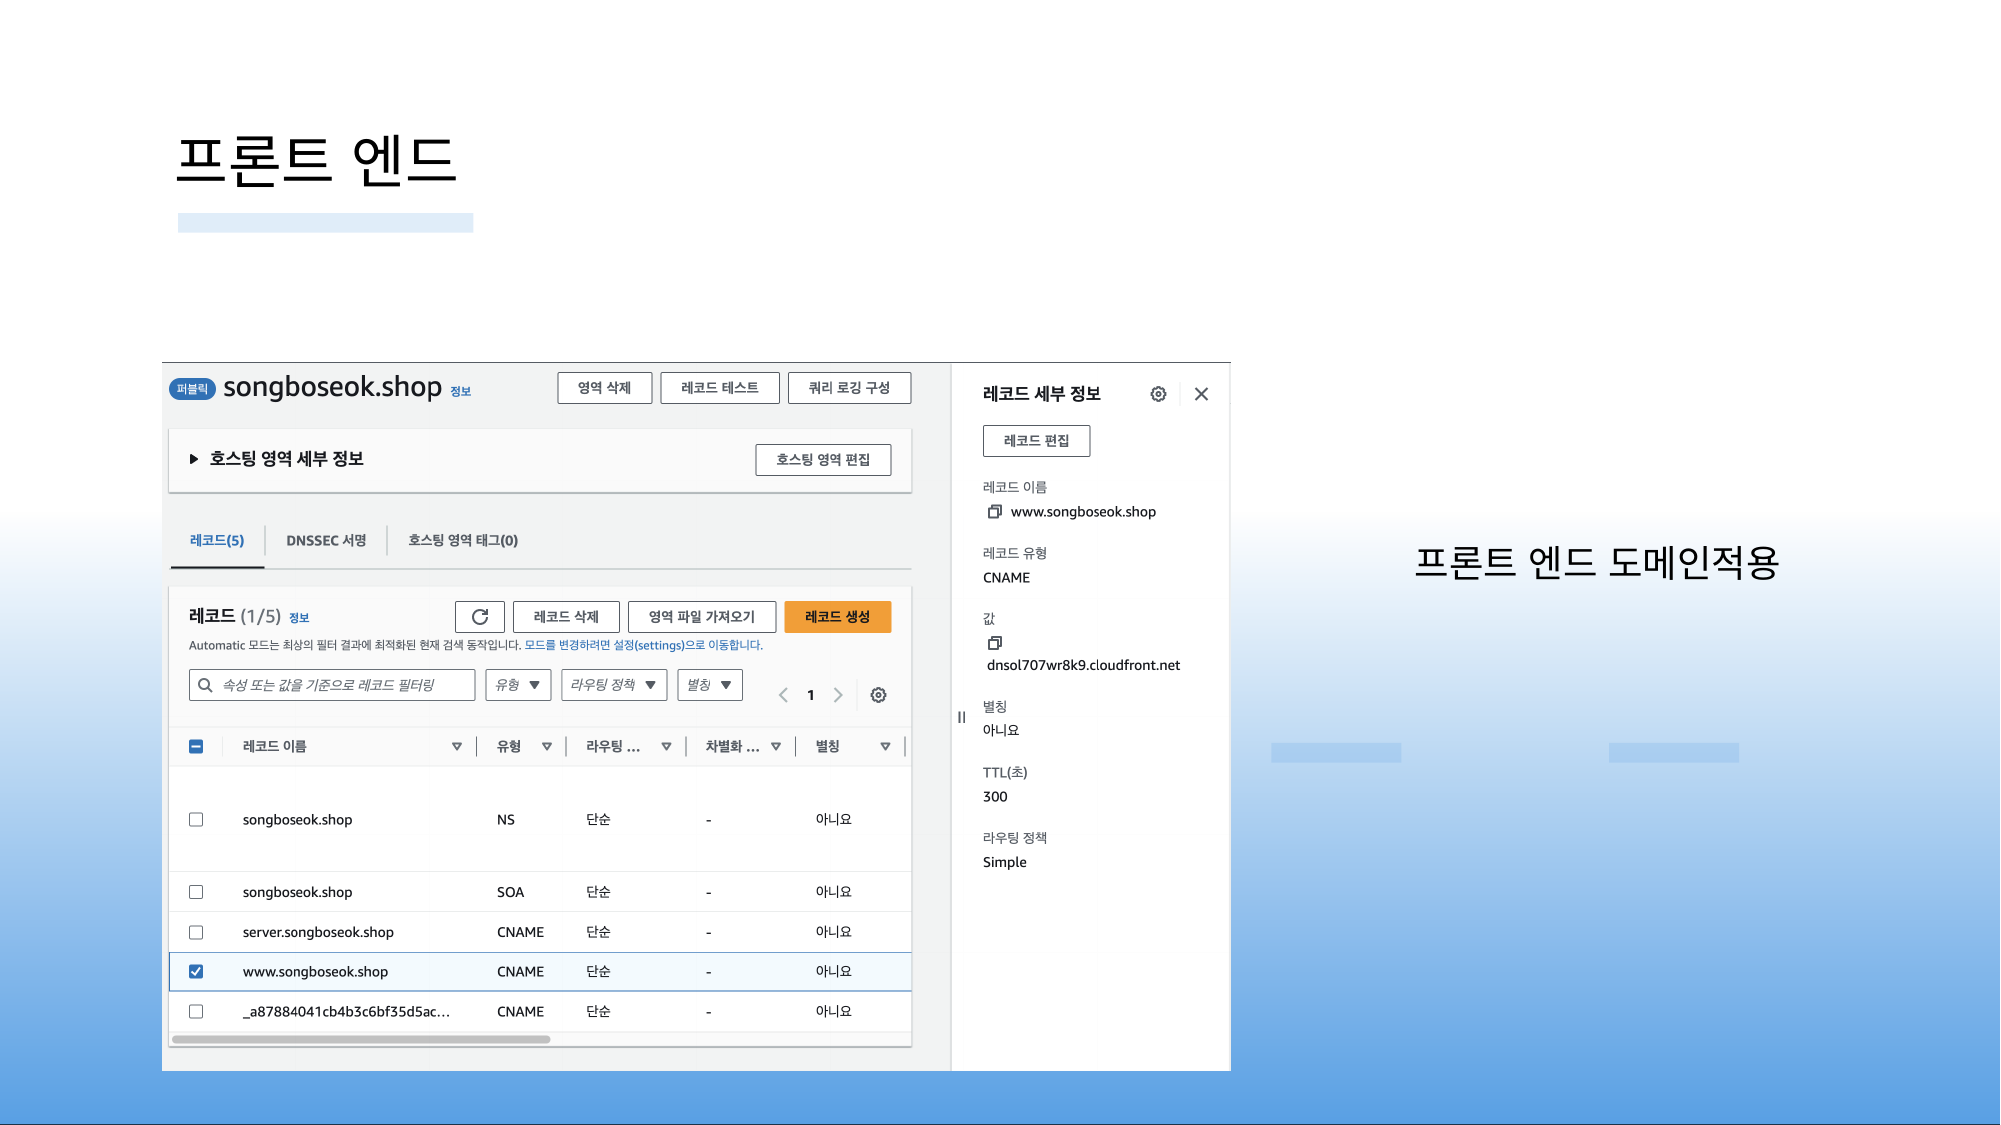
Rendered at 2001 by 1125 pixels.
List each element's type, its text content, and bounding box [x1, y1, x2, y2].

text_box 프론트 엔드 도메인적용 [1399, 532, 1936, 592]
list 프론트 엔드 [174, 125, 1975, 267]
picture [0, 362, 2000, 1125]
